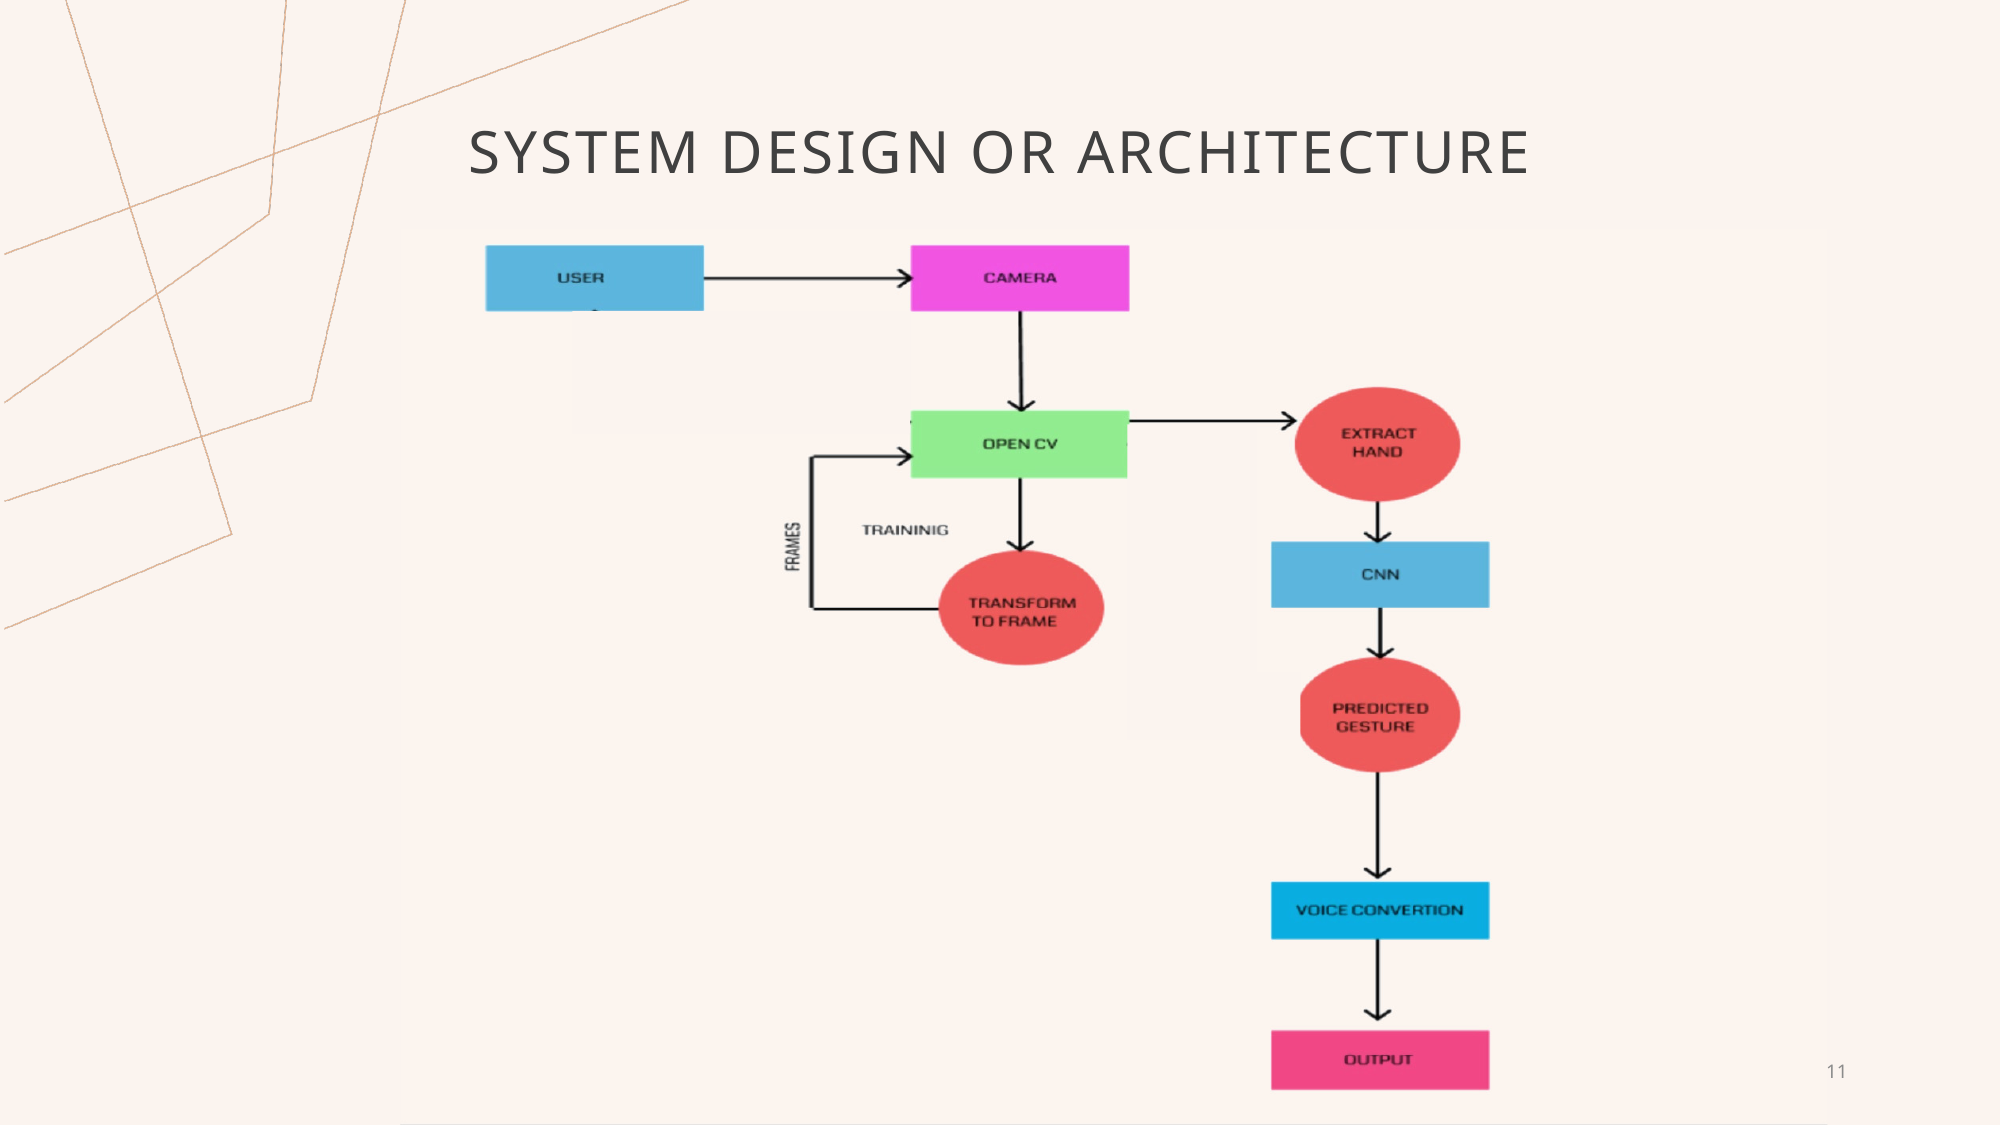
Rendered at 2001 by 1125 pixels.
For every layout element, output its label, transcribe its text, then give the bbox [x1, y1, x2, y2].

title System design or architecture [137, 46, 1863, 264]
slide_number 11 [1828, 1042, 1863, 1103]
picture [4, 0, 1828, 1125]
